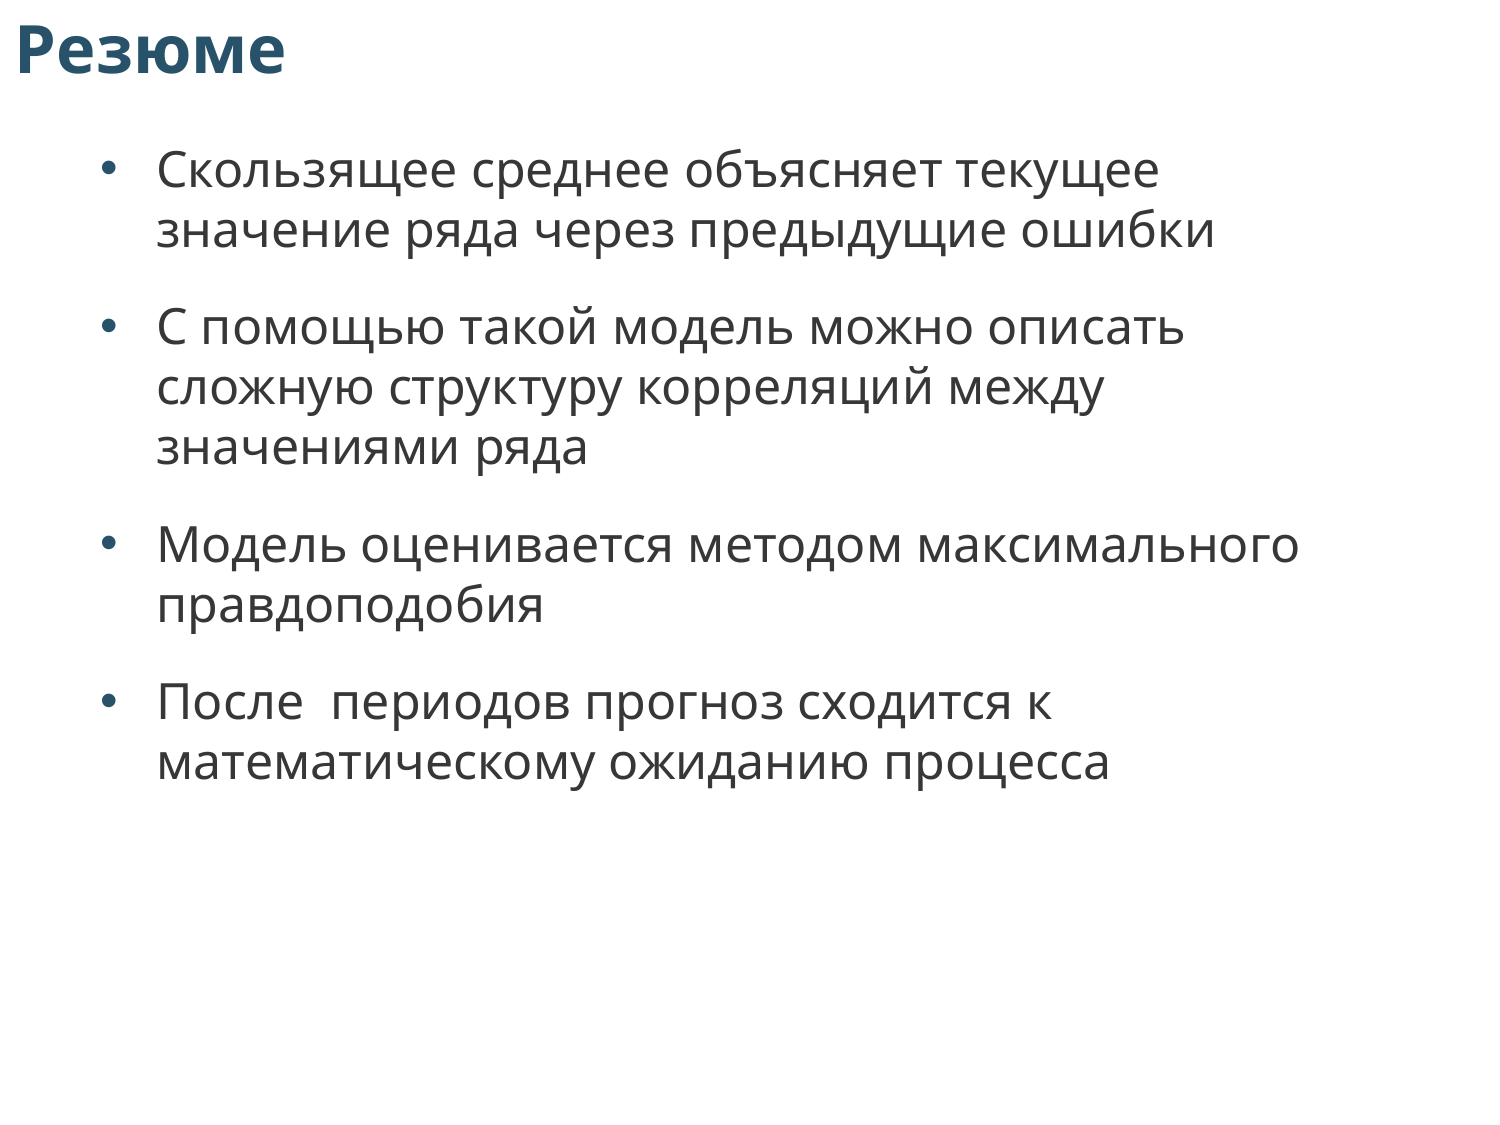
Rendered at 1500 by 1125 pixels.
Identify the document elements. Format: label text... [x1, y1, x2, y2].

text_box Резюме [0, 0, 1500, 96]
